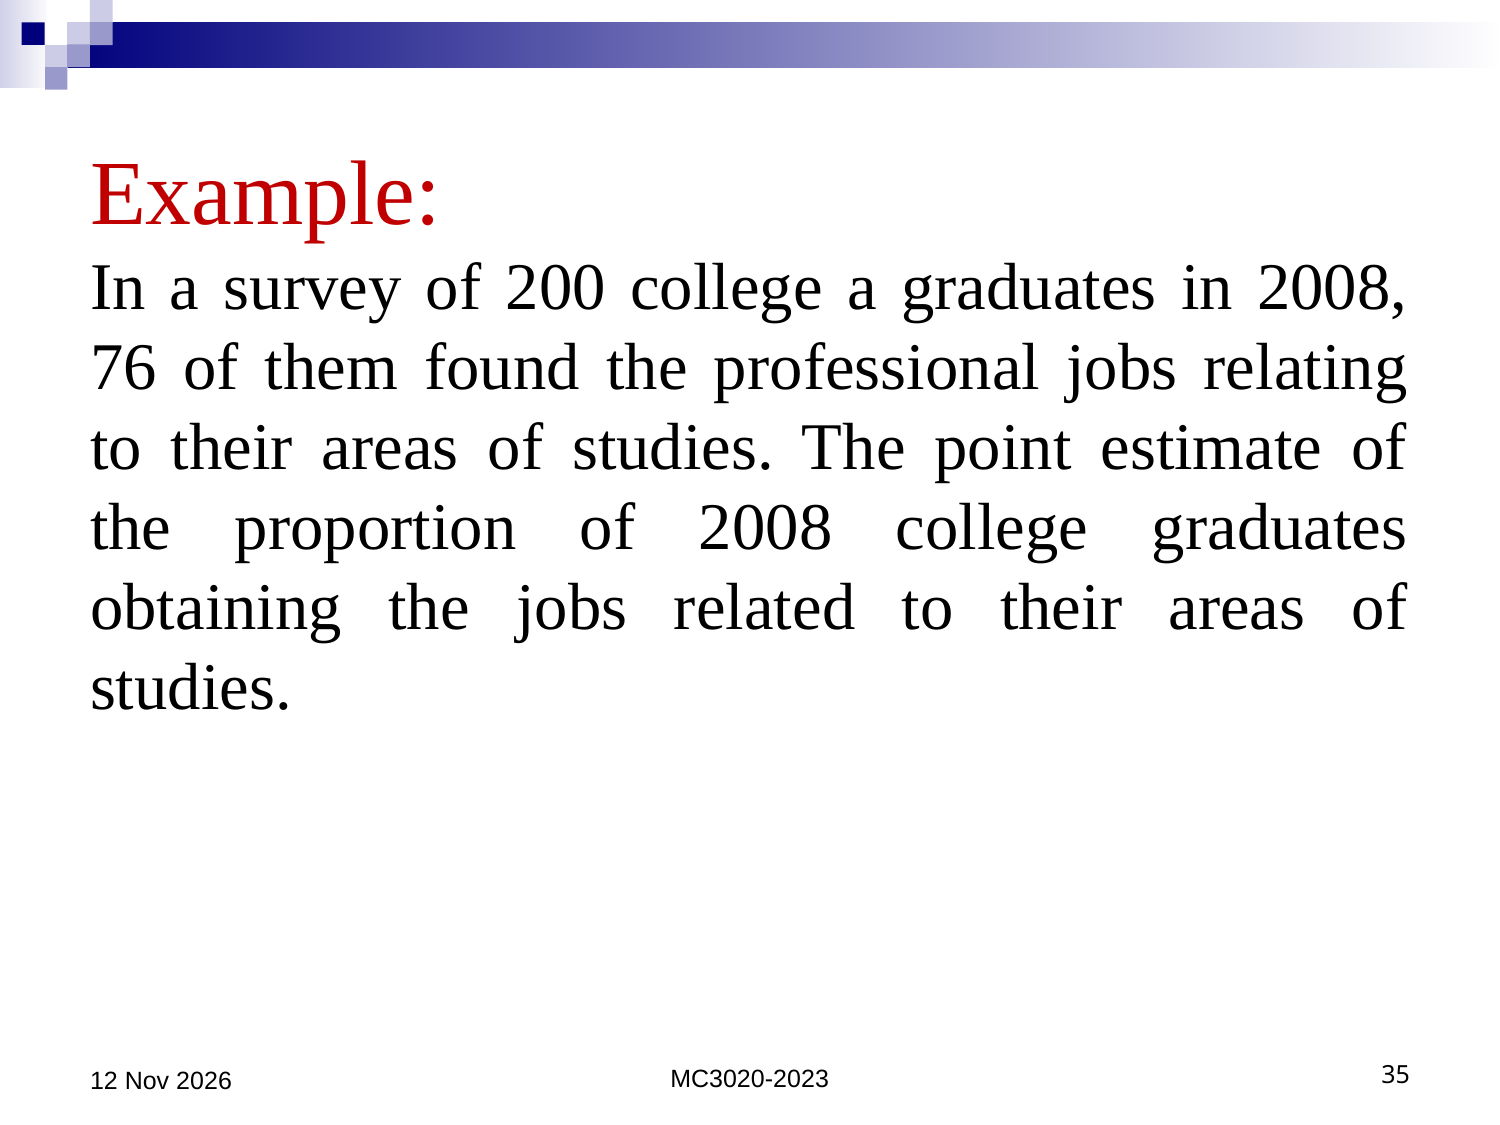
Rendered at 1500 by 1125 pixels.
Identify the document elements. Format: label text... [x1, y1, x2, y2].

title Example: [75, 75, 1425, 300]
slide_number 30-May-23 [75, 1024, 425, 1103]
footer MC3020-2023 [512, 1025, 988, 1100]
slide_number 35 [1074, 1025, 1425, 1100]
